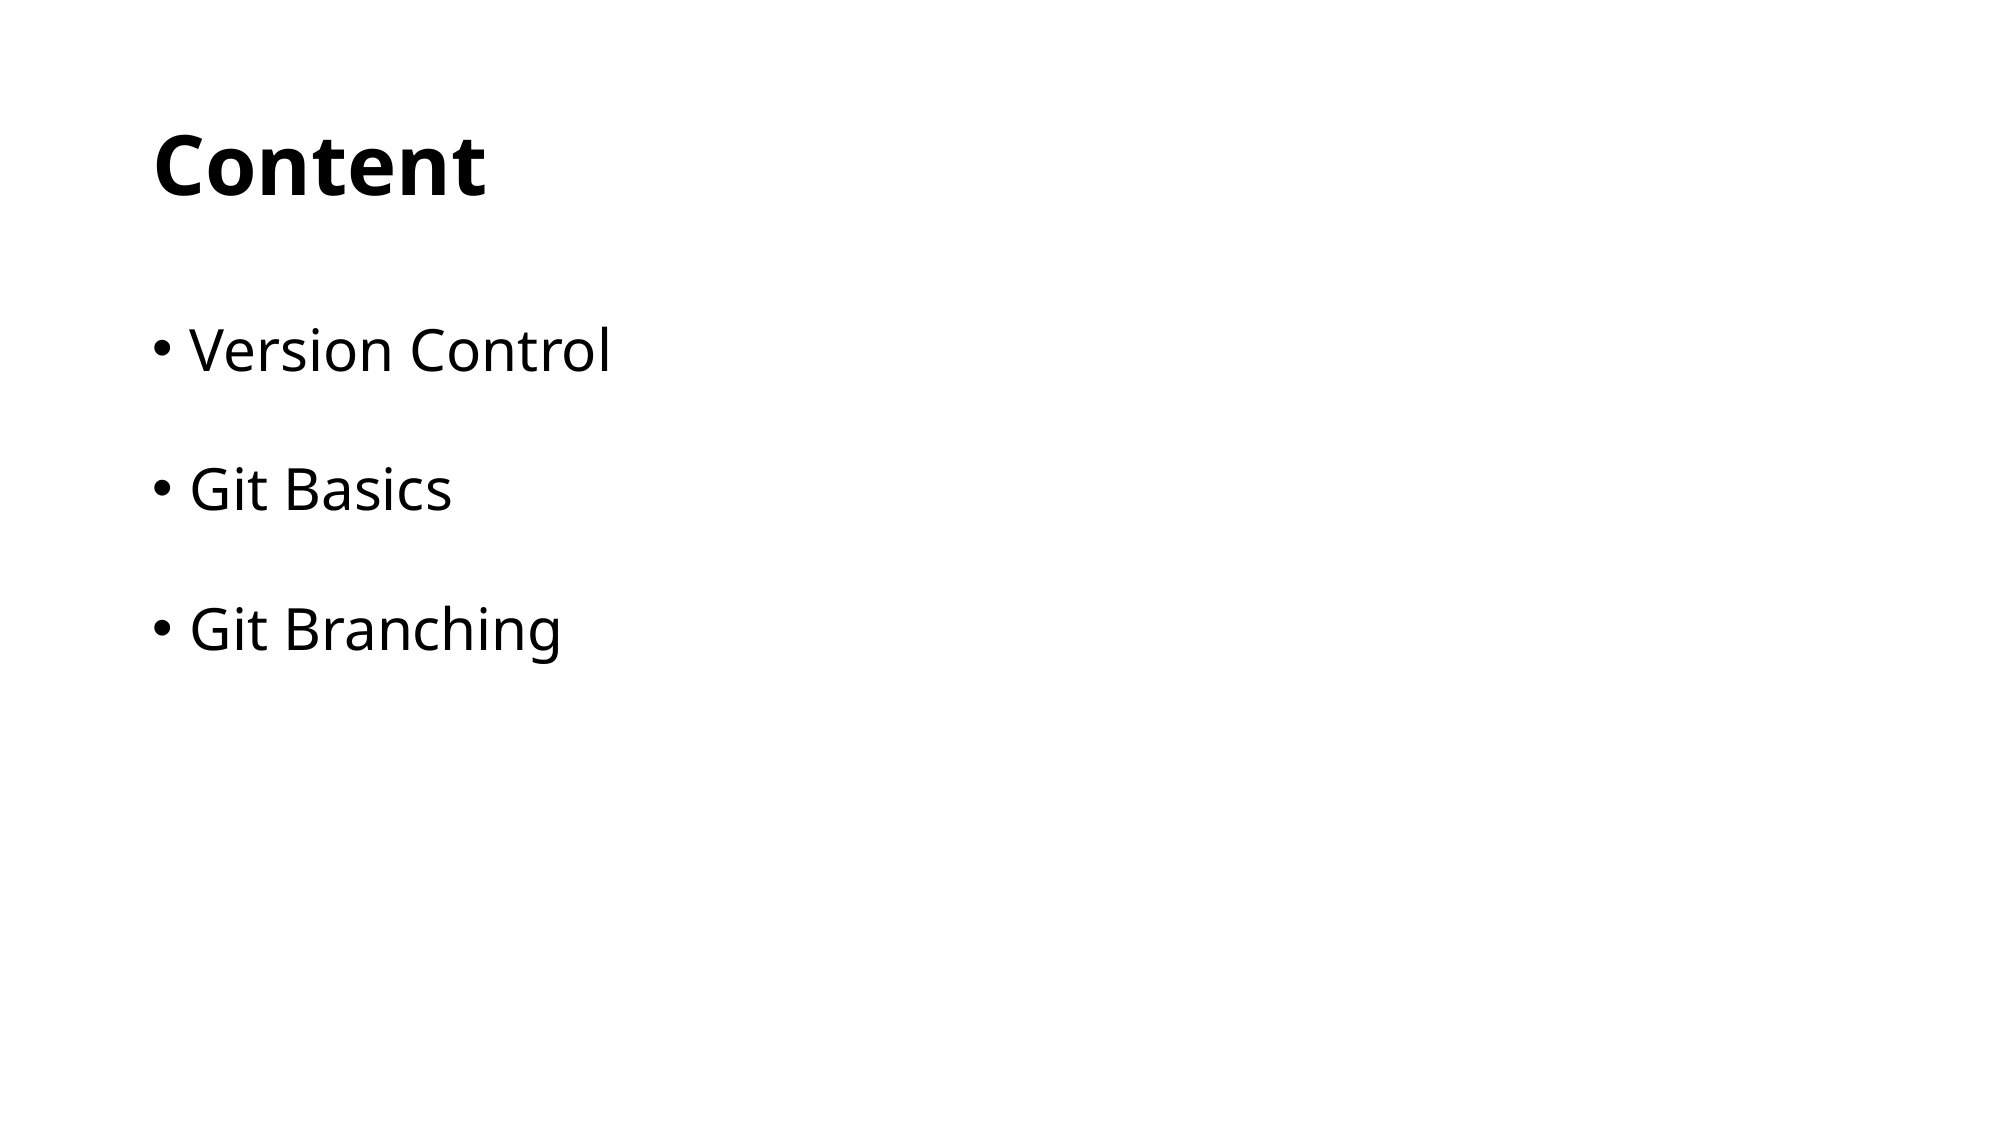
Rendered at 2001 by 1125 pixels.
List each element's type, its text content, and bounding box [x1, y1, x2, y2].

title Content [137, 59, 1863, 256]
list Version Control Git Basics Git Branching [137, 256, 1935, 1066]
